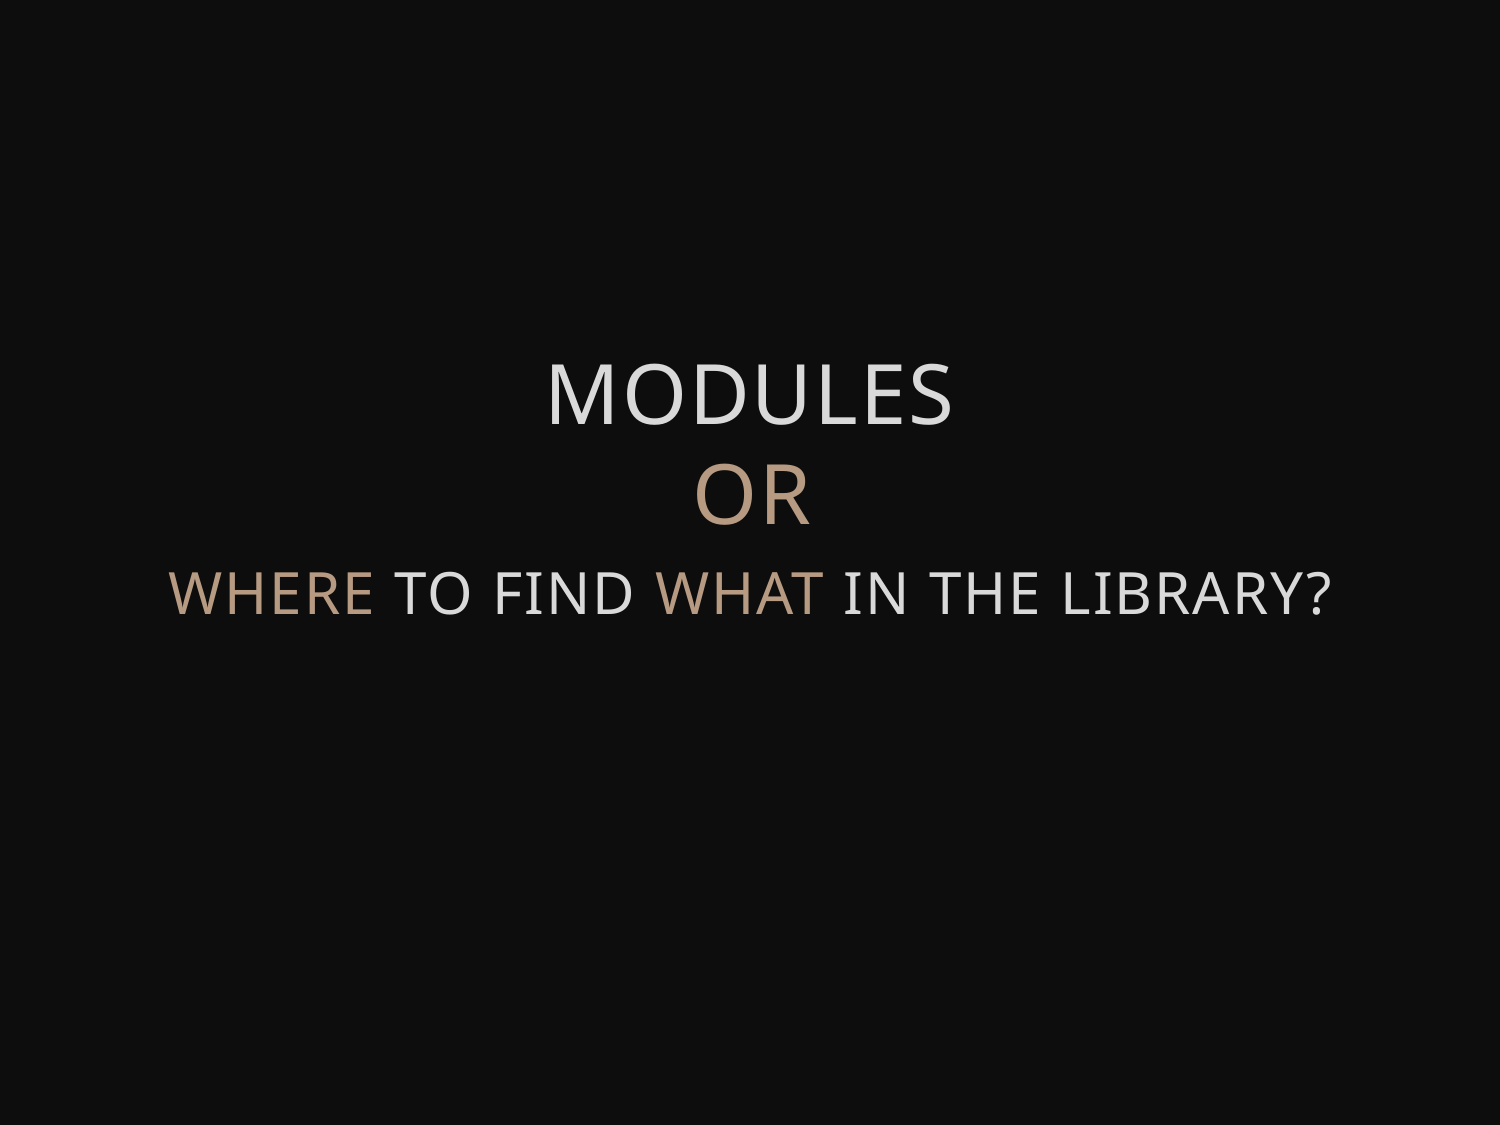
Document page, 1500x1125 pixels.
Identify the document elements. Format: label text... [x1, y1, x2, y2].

text_box or [113, 420, 1389, 520]
text_box Where to find what in the library? [112, 520, 1389, 663]
title Modules [112, 320, 1388, 463]
